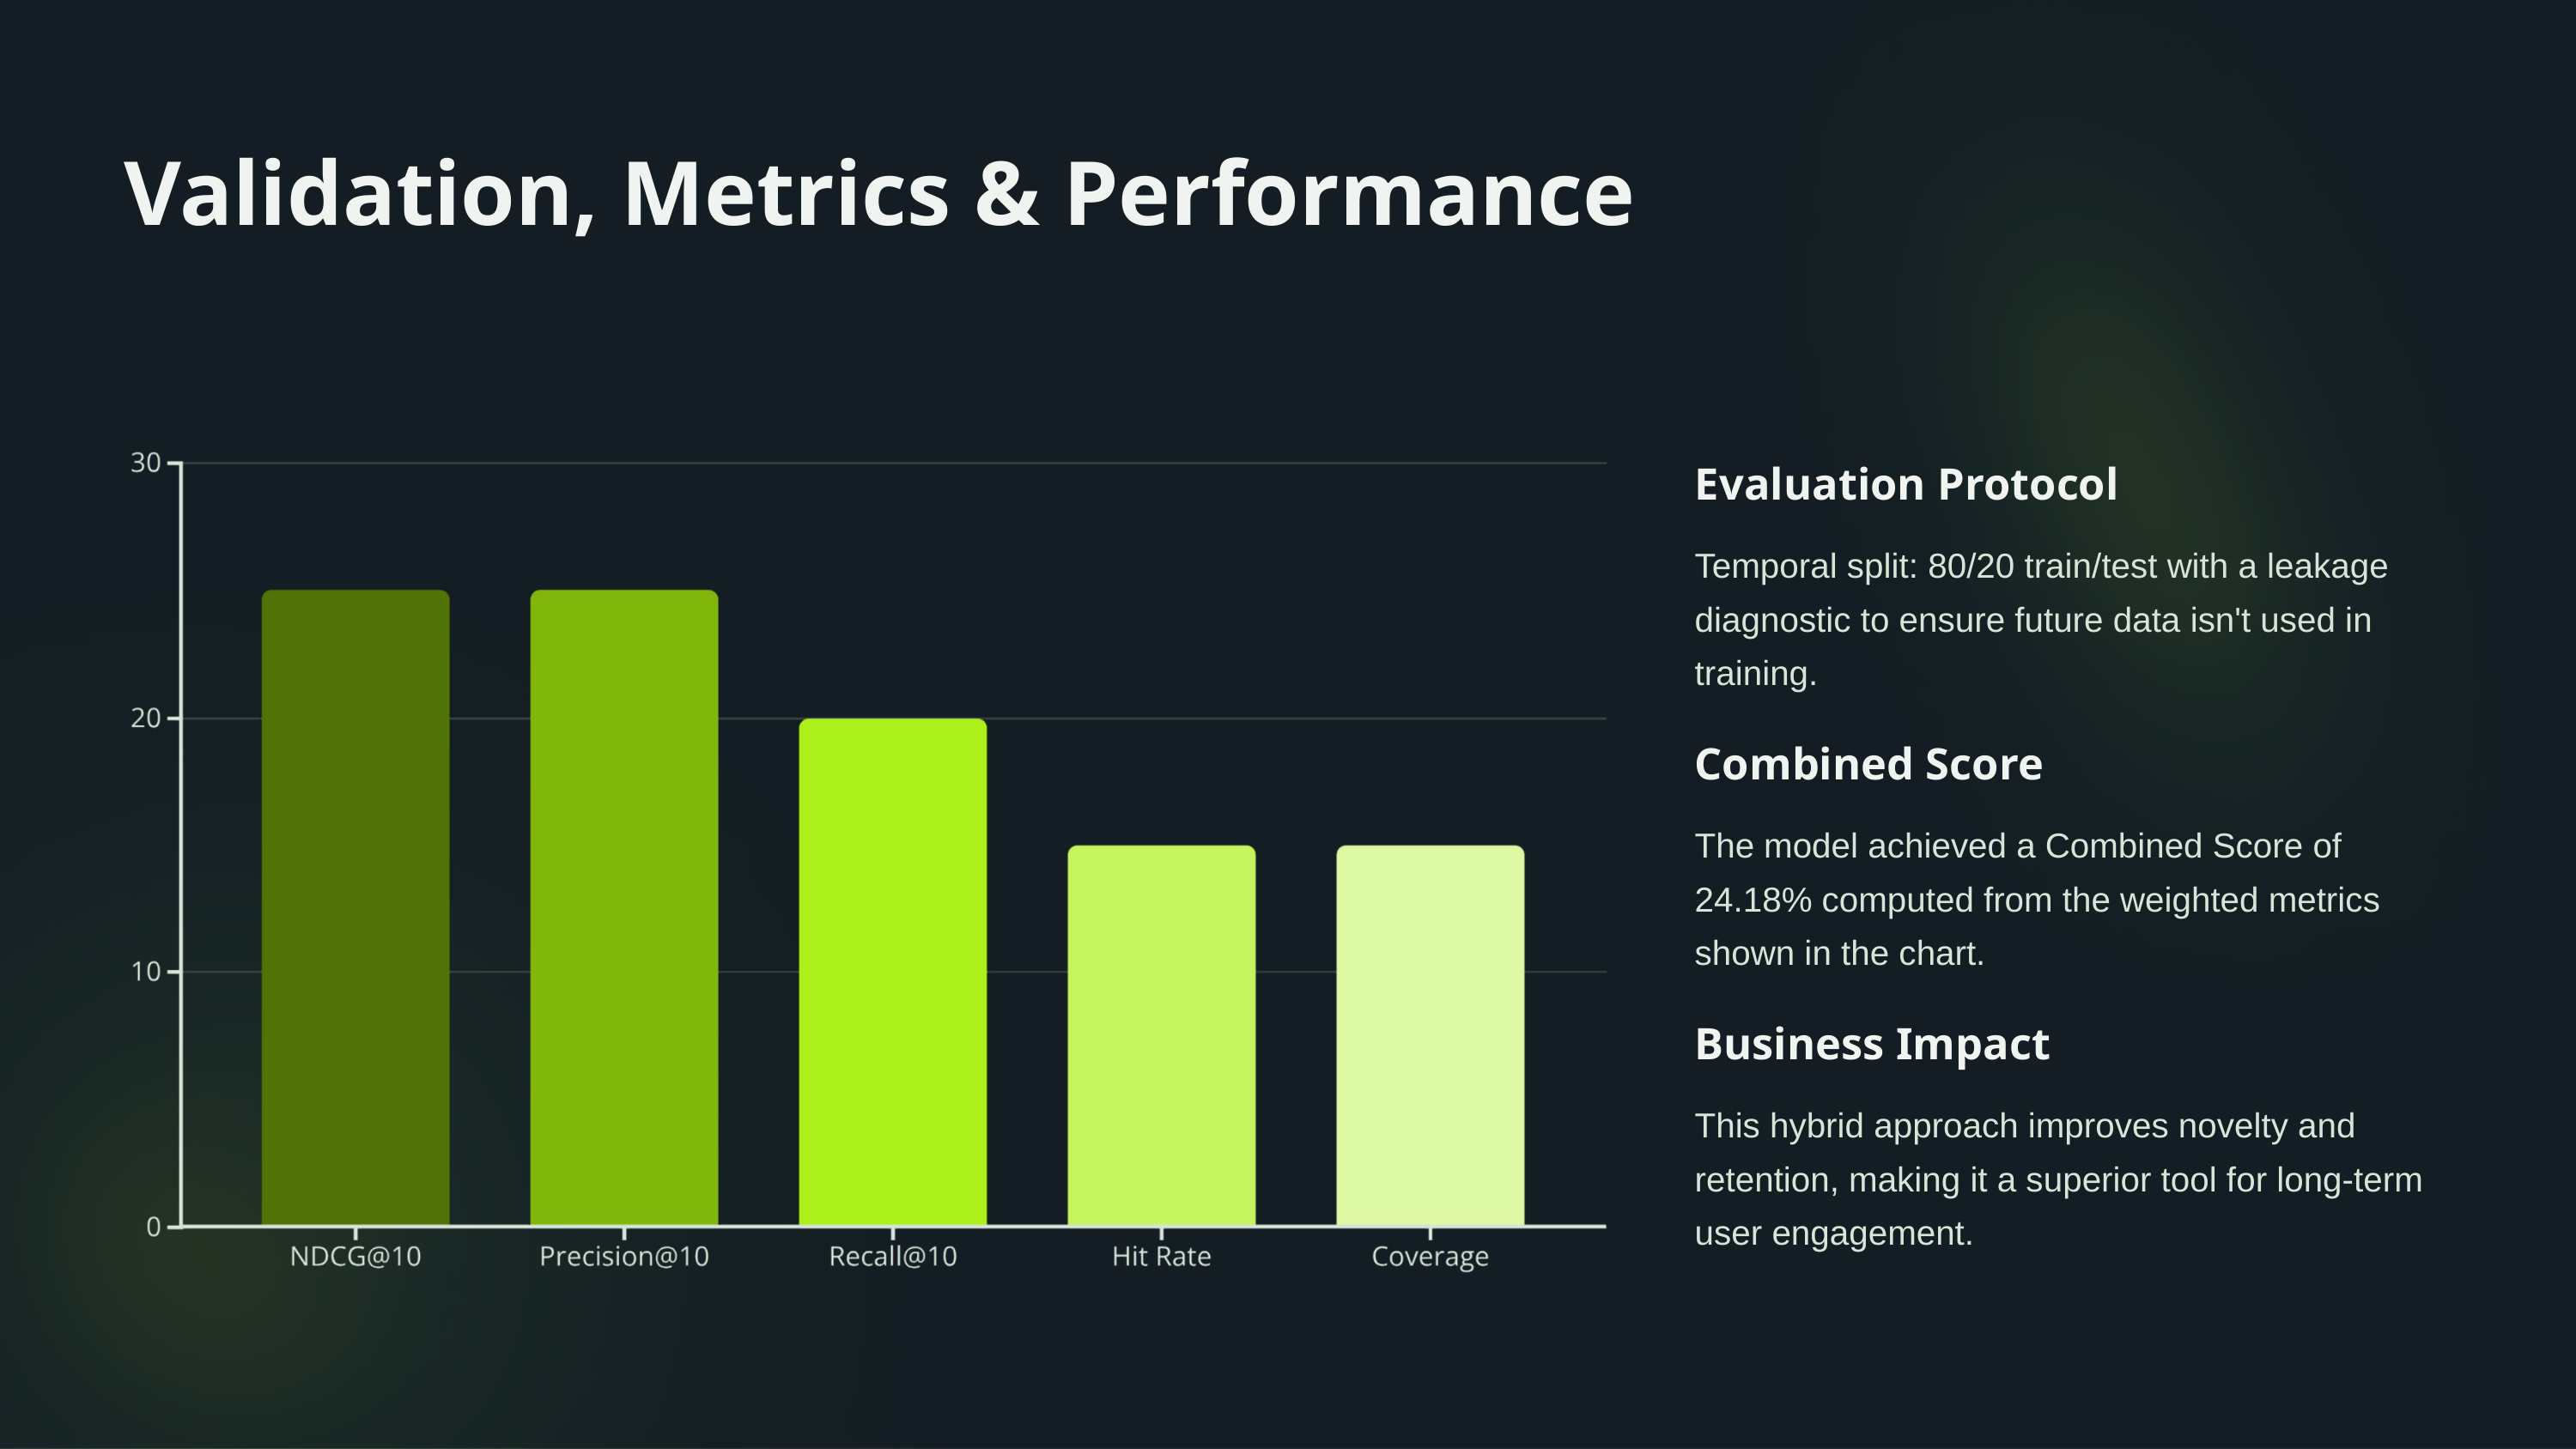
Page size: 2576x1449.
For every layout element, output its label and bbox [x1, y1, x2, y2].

text_box [0, 0, 2576, 1449]
text_box [124, 443, 1607, 1275]
